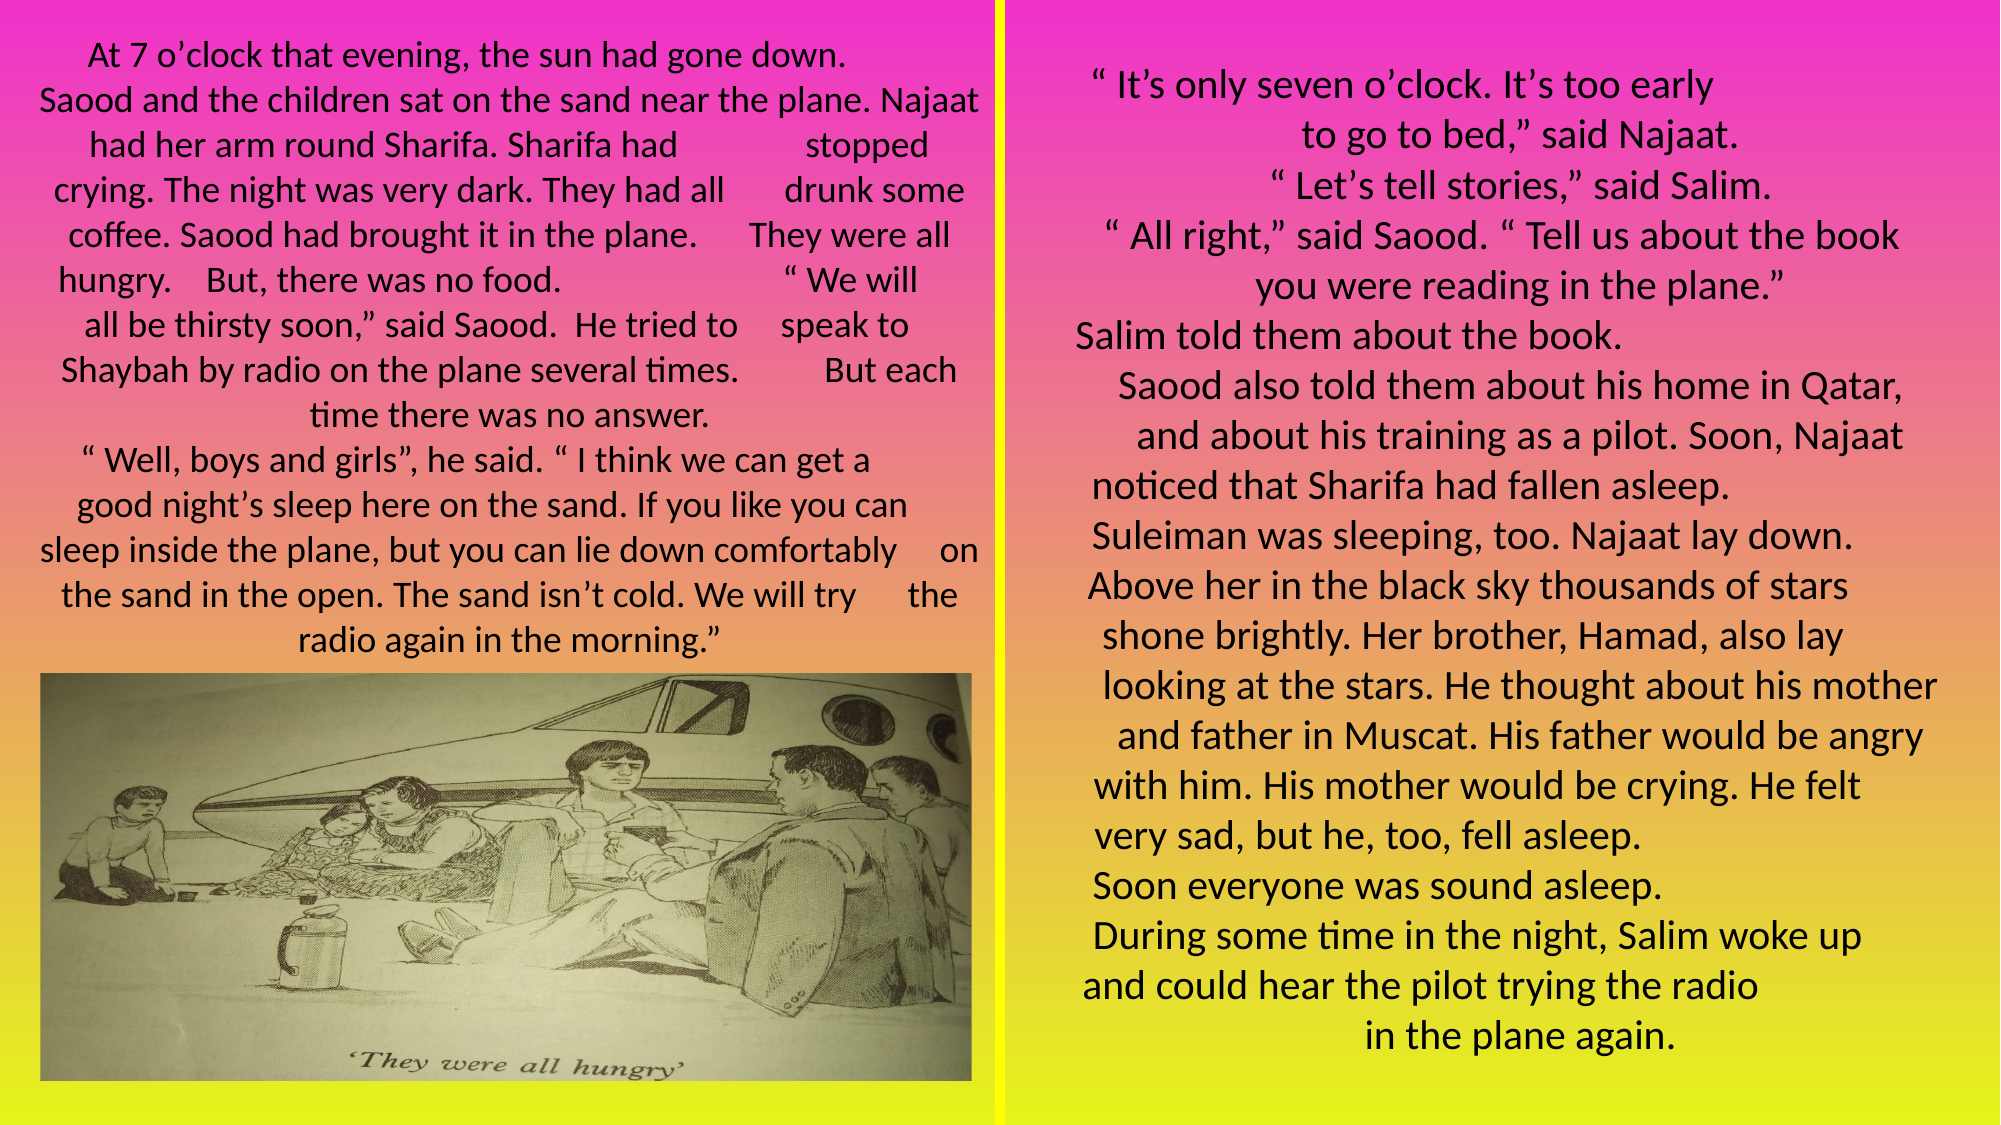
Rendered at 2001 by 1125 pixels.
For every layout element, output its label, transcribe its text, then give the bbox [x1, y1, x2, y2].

text_box “ It’s only seven o’clock. It’s too early to go to bed,” said Najaat. “ Let’s tell stories,” said Salim. “ All right,” said Saood. “ Tell us about the book you were reading in the plane.” Salim told them about the book. Saood also told them about his home in Qatar, and about his training as a pilot. Soon, Najaat noticed that Sharifa had fallen asleep. Suleiman was sleeping, too. Najaat lay down. Above her in the black sky thousands of stars shone brightly. Her brother, Hamad, also lay looking at the stars. He thought about his mother and father in Muscat. His father would be angry with him. His mother would be crying. He felt very sad, but he, too, fell asleep. Soon everyone was sound asleep. During some time in the night, Salim woke up and could hear the pilot trying the radio in the plane again. [1060, 49, 1981, 1066]
picture [40, 673, 972, 1081]
text_box At 7 o’clock that evening, the sun had gone down. Saood and the children sat on the sand near the plane. Najaat had her arm round Sharifa. Sharifa had stopped crying. The night was very dark. They had all drunk some coffee. Saood had brought it in the plane. They were all hungry. But, there was no food. “ We will all be thirsty soon,” said Saood. He tried to speak to Shaybah by radio on the plane several times. But each time there was no answer. “ Well, boys and girls”, he said. “ I think we can get a good night’s sleep here on the sand. If you like you can sleep inside the plane, but you can lie down comfortably on the sand in the open. The sand isn’t cold. We will try the radio again in the morning.” [24, 22, 996, 667]
text_box [1021, 0, 2000, 1125]
text_box [1005, 0, 1021, 1125]
text_box [0, 0, 995, 1125]
